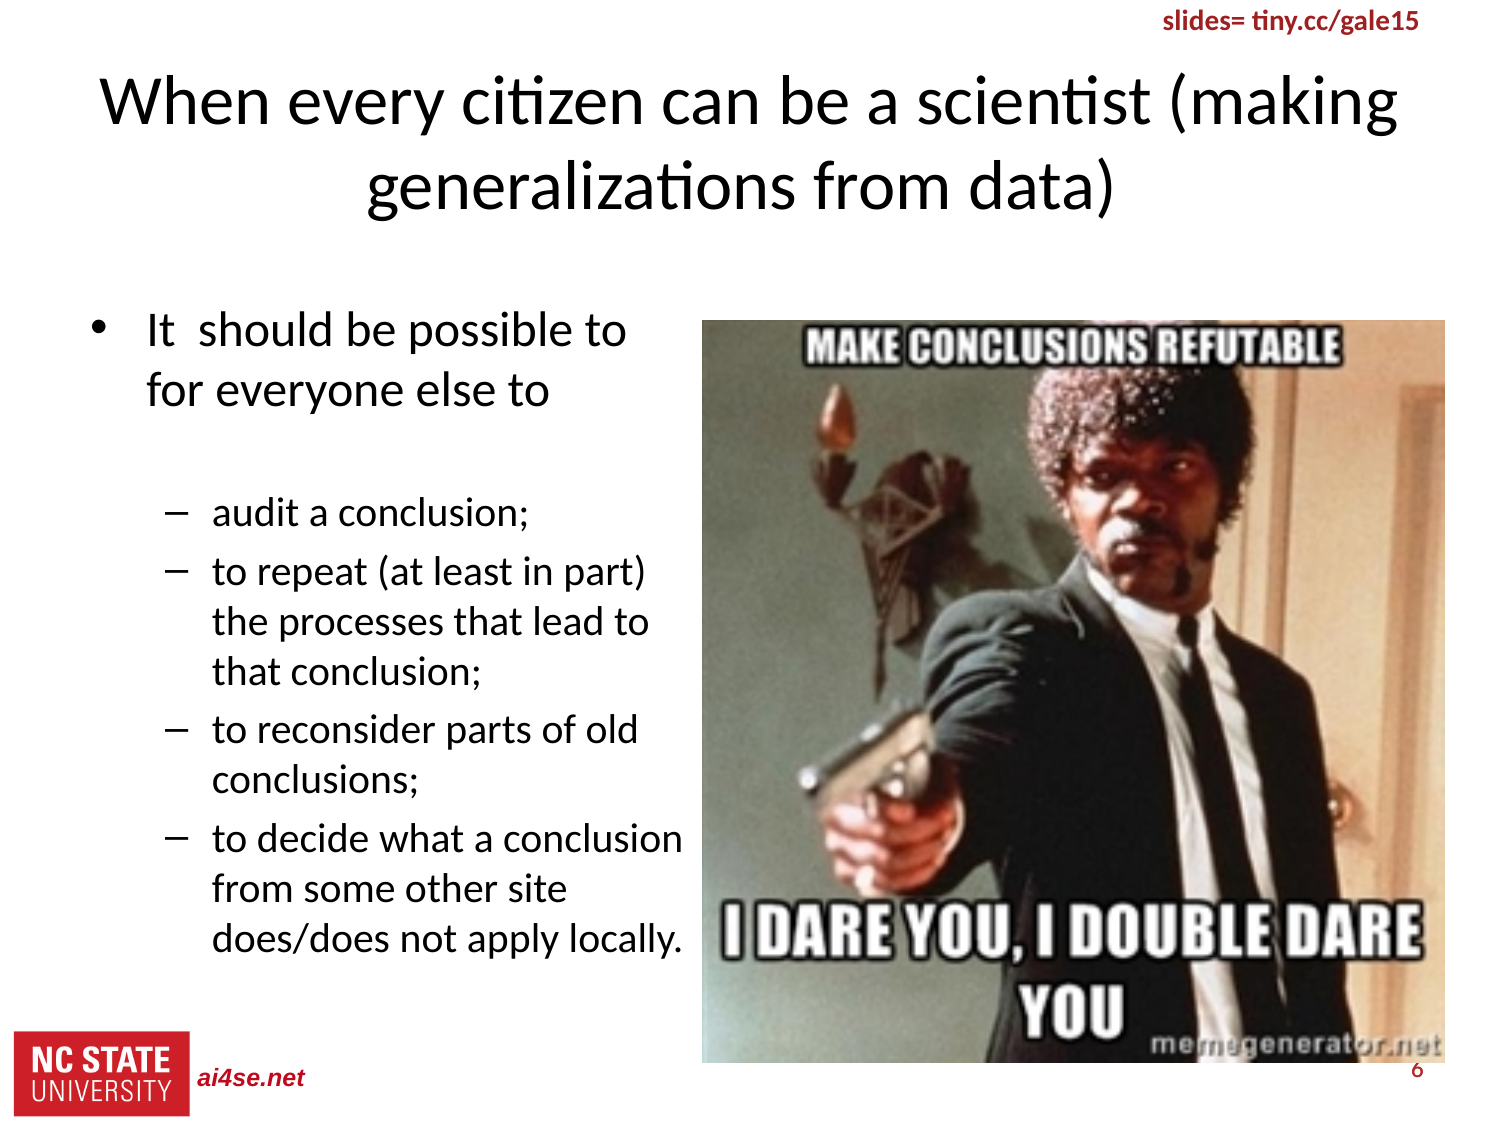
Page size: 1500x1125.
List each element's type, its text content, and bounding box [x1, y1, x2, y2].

title When every citizen can be a scientist (making generalizations from data) [75, 45, 1425, 233]
picture [701, 320, 1445, 1064]
list It should be possible to for everyone else to audit a conclusion; to repeat (at least in part) the processes that lead to that conclusion; to reconsider parts of old conclusions; to decide what a conclusion from some other site does/does not apply locally. [75, 289, 703, 1032]
picture [13, 1030, 191, 1118]
